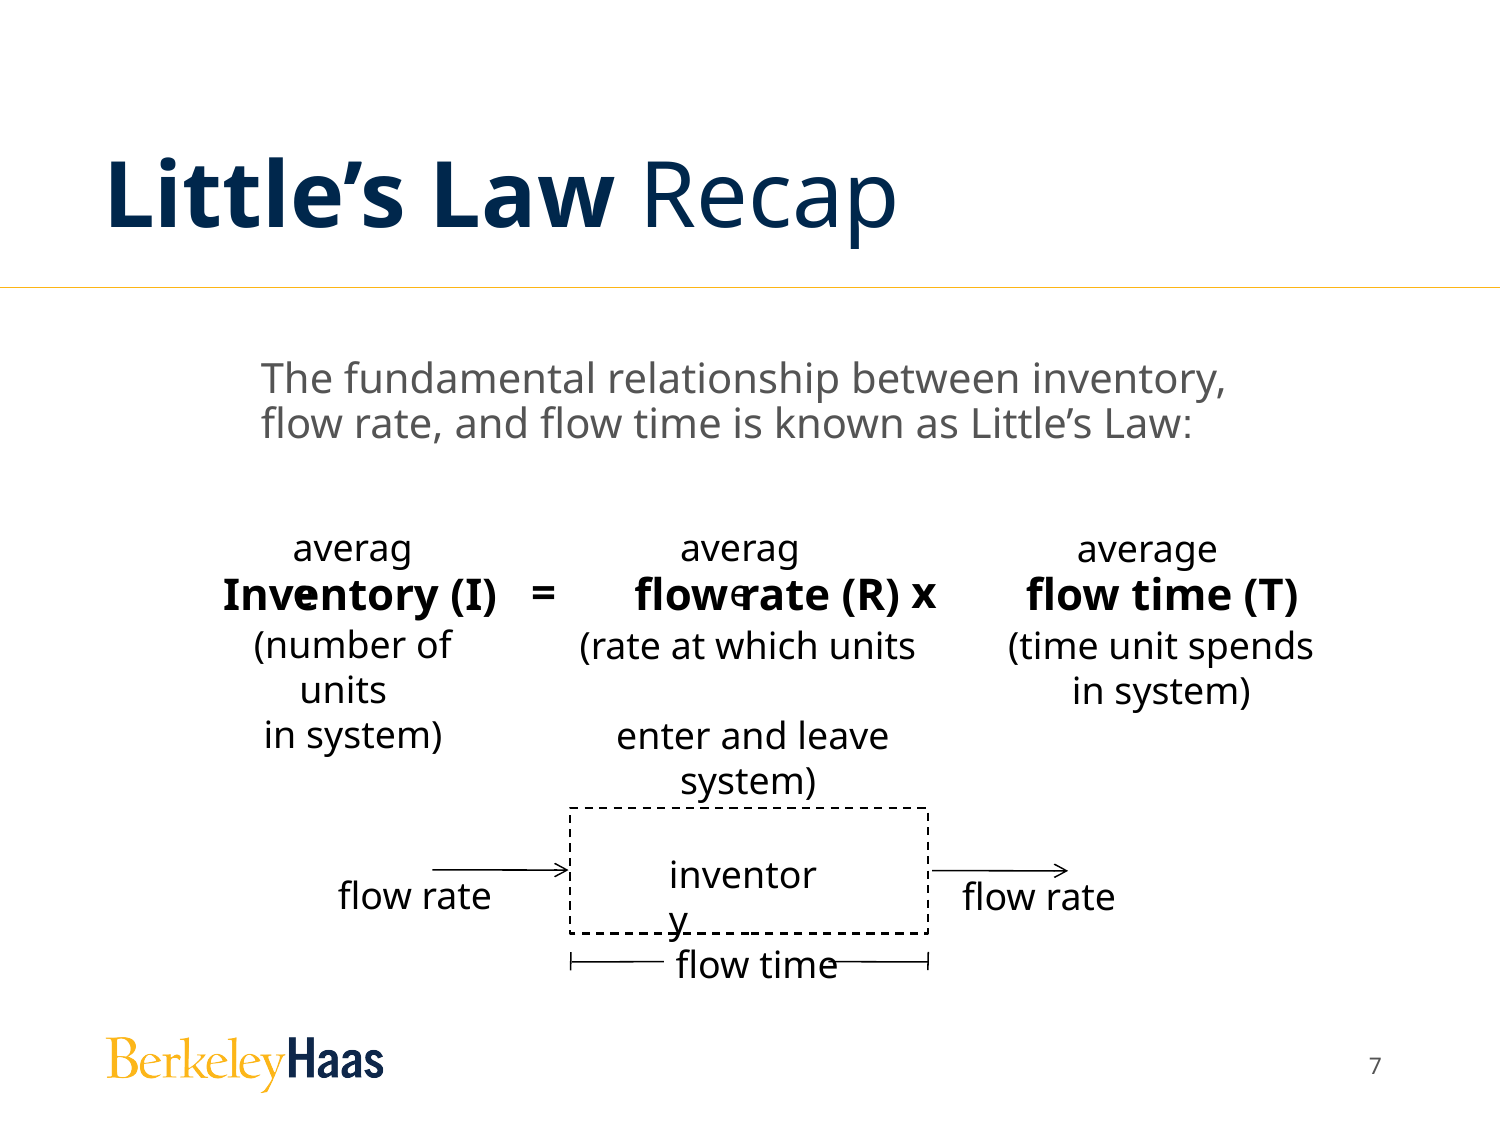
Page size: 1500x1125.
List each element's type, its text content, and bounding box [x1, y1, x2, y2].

list The fundamental relationship between inventory, flow rate, and flow time is known as Little’s Law: [245, 327, 1254, 506]
text_box average [277, 516, 442, 559]
text_box average [659, 517, 821, 557]
text_box flow rate [947, 865, 1150, 926]
text_box (number of units in system) [199, 613, 507, 764]
picture [103, 1034, 388, 1097]
text_box Inventory (I) flow rate (R) flow time (T) [208, 559, 1315, 627]
text_box inventory [654, 843, 848, 949]
text_box average [1062, 517, 1254, 559]
text_box flow time [660, 933, 870, 994]
title Little’s Law Recap [103, 59, 1397, 278]
text_box (rate at which units enter and leave system) [564, 627, 932, 810]
text_box [570, 808, 928, 934]
slide_number 6 [1270, 1037, 1397, 1098]
text_box (time unit spends in system) [989, 615, 1334, 720]
text_box = x [516, 557, 1069, 626]
text_box flow rate [323, 865, 525, 925]
